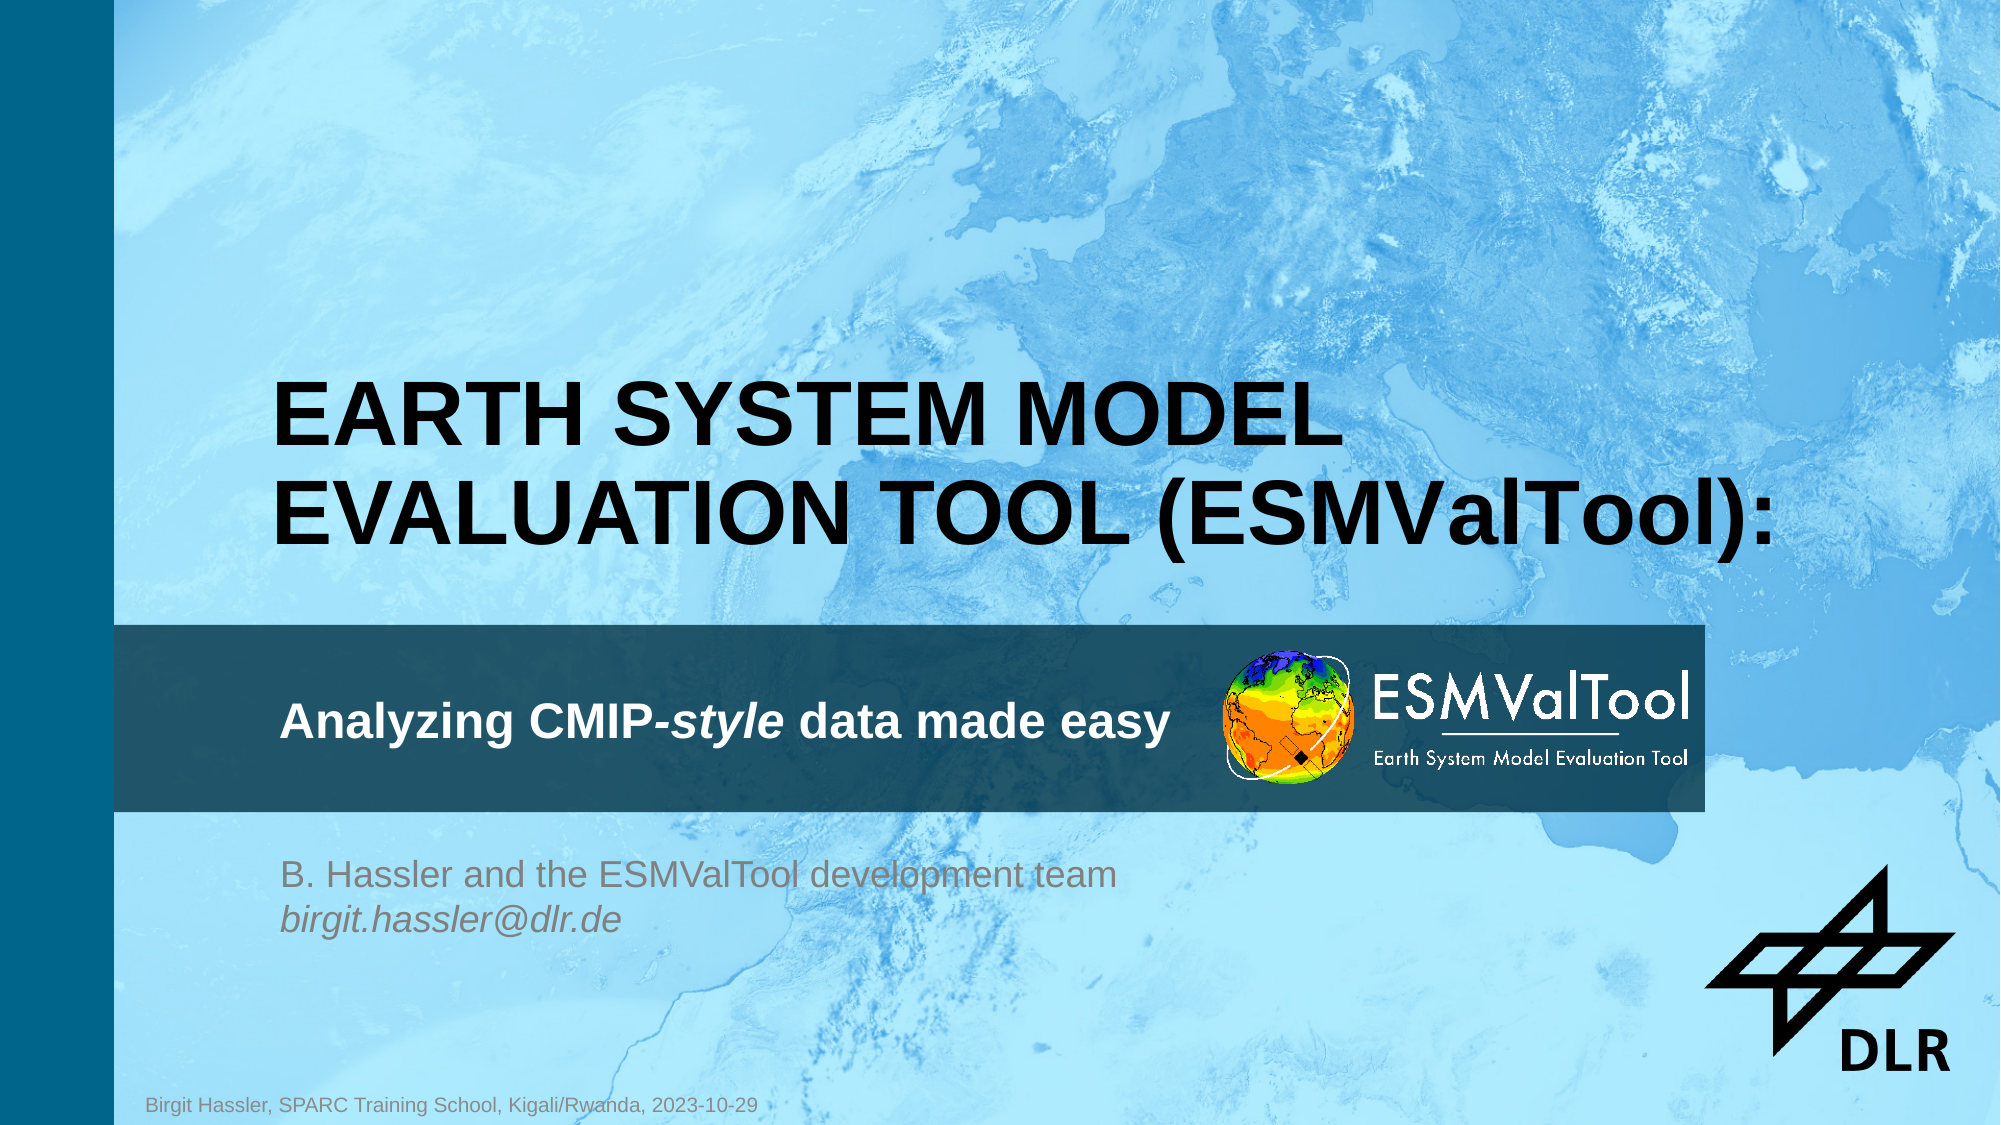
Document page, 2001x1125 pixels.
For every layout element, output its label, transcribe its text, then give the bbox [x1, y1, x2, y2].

text_box B. Hassler and the ESMValTool development team birgit.hassler@dlr.de [236, 843, 1227, 948]
title Earth System Model Evaluation Tool (ESMValTool): [236, 297, 1898, 582]
footer Birgit Hassler, SPARC Training School, Kigali/Rwanda, 2023-10-29 [130, 1082, 806, 1125]
picture [115, 0, 2000, 1125]
subtitle Analyzing CMIP-style data made easy [114, 624, 1705, 813]
